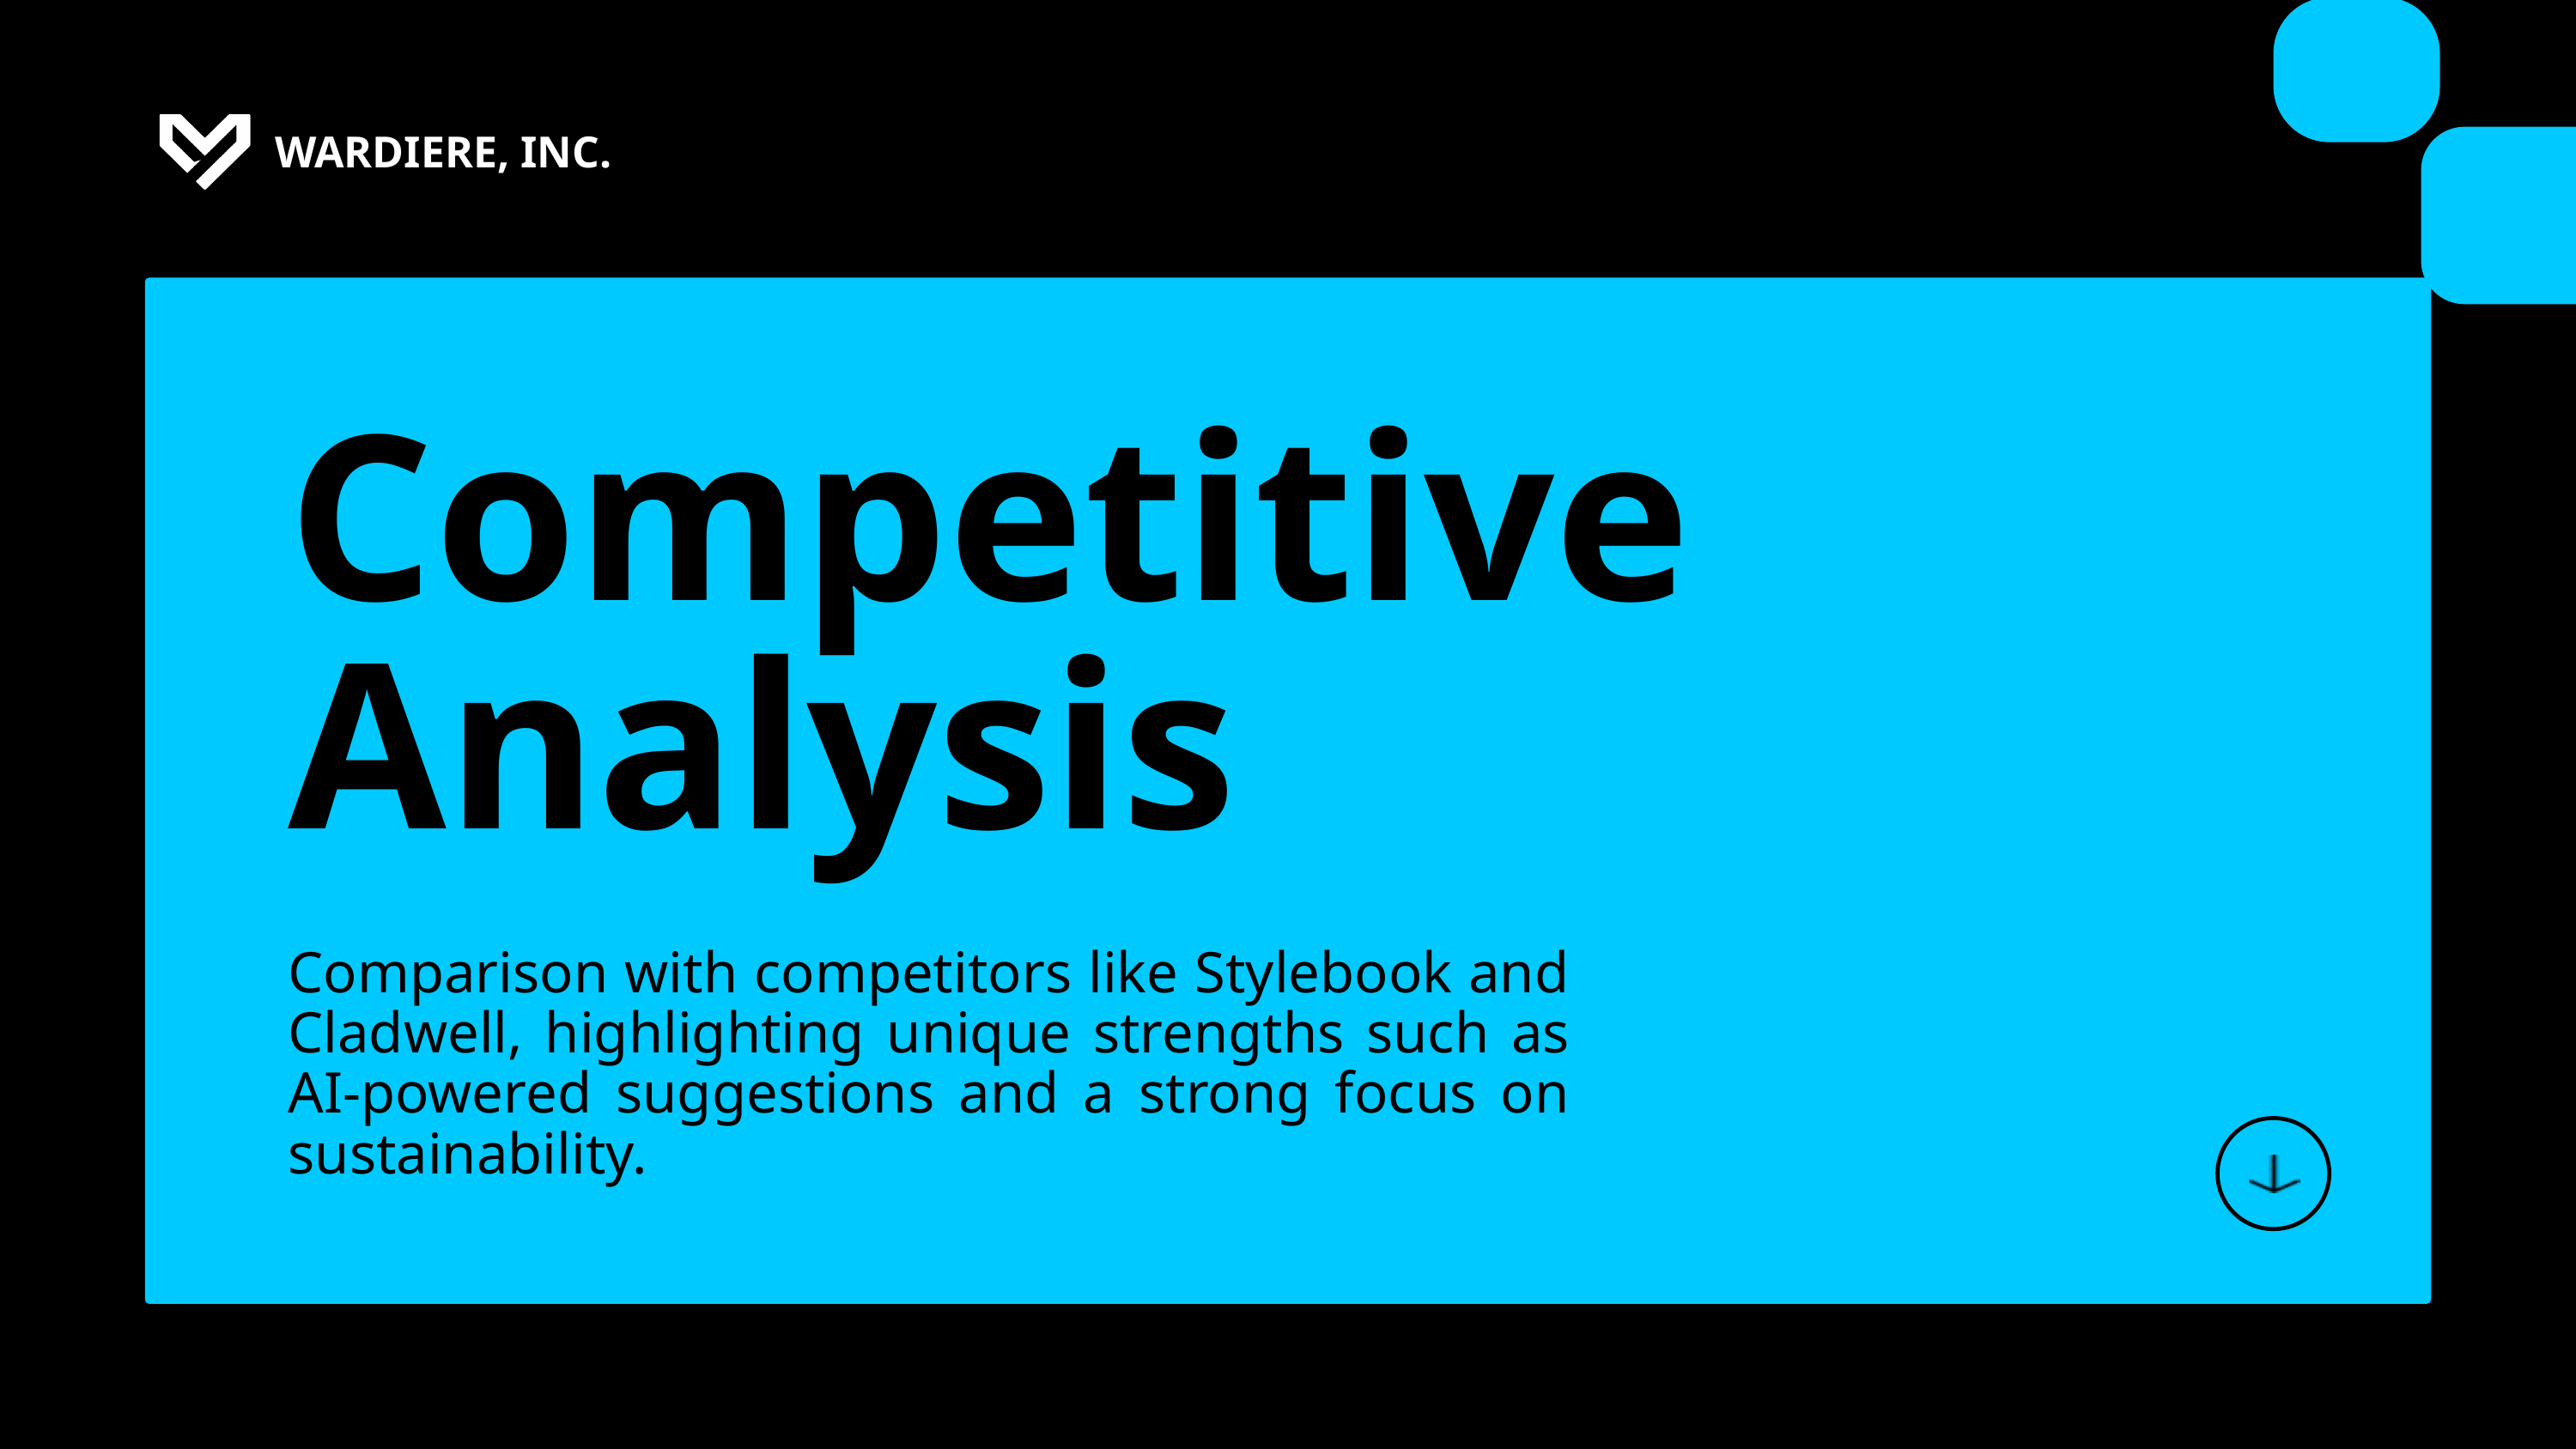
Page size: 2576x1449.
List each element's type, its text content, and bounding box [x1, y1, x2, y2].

text_box [159, 114, 251, 190]
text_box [2273, 0, 2440, 142]
text_box WARDIERE, INC. [275, 129, 699, 177]
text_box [2217, 1118, 2330, 1229]
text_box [2421, 126, 2576, 305]
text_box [144, 277, 2432, 1304]
